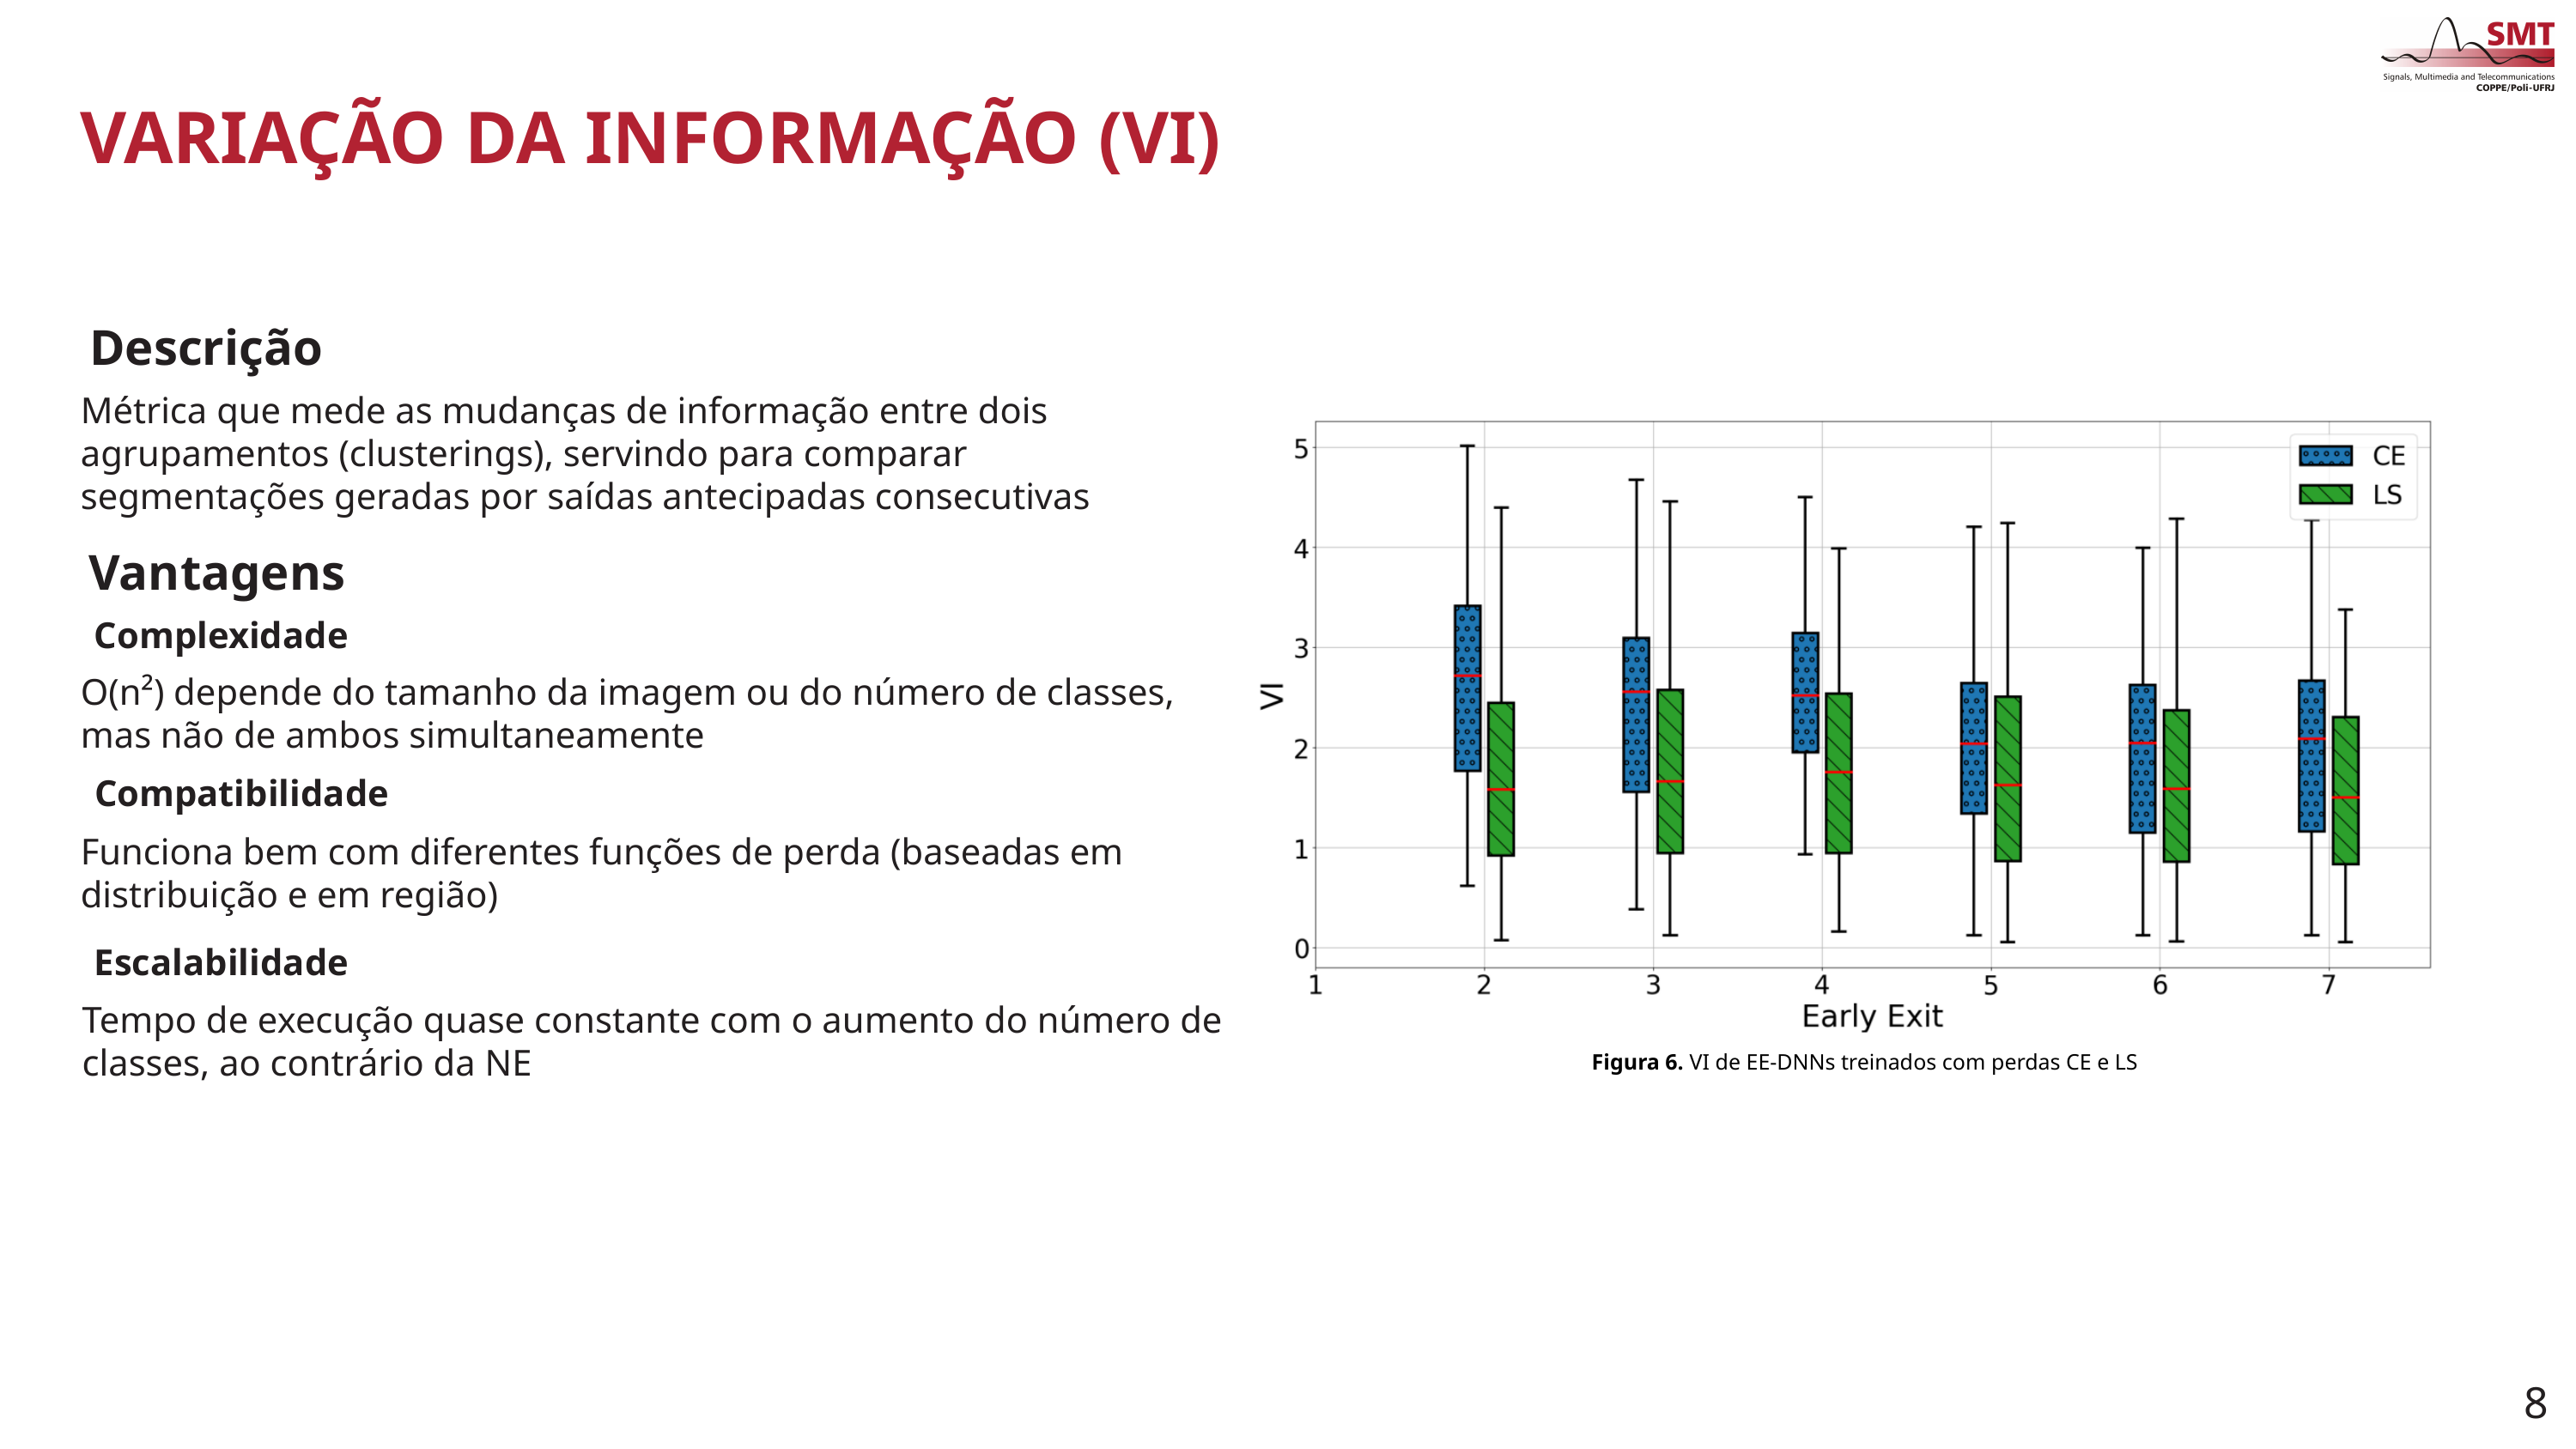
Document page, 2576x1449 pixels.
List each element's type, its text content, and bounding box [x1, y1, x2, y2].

text_box VARIAÇÃO DA INFORMAÇÃO (VI) [80, 91, 2437, 178]
text_box Descrição [89, 317, 324, 375]
text_box Figura 6. VI de EE-DNNs treinados com perdas CE e LS [1555, 1051, 2175, 1082]
text_box Escalabilidade [94, 940, 349, 984]
text_box Compatibilidade [94, 771, 390, 815]
text_box Complexidade [94, 612, 349, 656]
text_box Tempo de execução quase constante com o aumento do número de classes, ao contrário da NE [82, 997, 1247, 1083]
text_box 8 [2524, 1367, 2557, 1428]
text_box Métrica que mede as mudanças de informação entre dois agrupamentos (clusterings), servindo para comparar segmentações geradas por saídas antecipadas consecutivas [80, 387, 1190, 517]
picture [2380, 17, 2555, 92]
text_box Funciona bem com diferentes funções de perda (baseadas em distribuição e em região) [80, 829, 1190, 916]
picture [1240, 401, 2490, 1043]
text_box O(n²) depende do tamanho da imagem ou do número de classes, mas não de ambos simultaneamente [80, 669, 1195, 755]
text_box Vantagens [88, 541, 346, 600]
